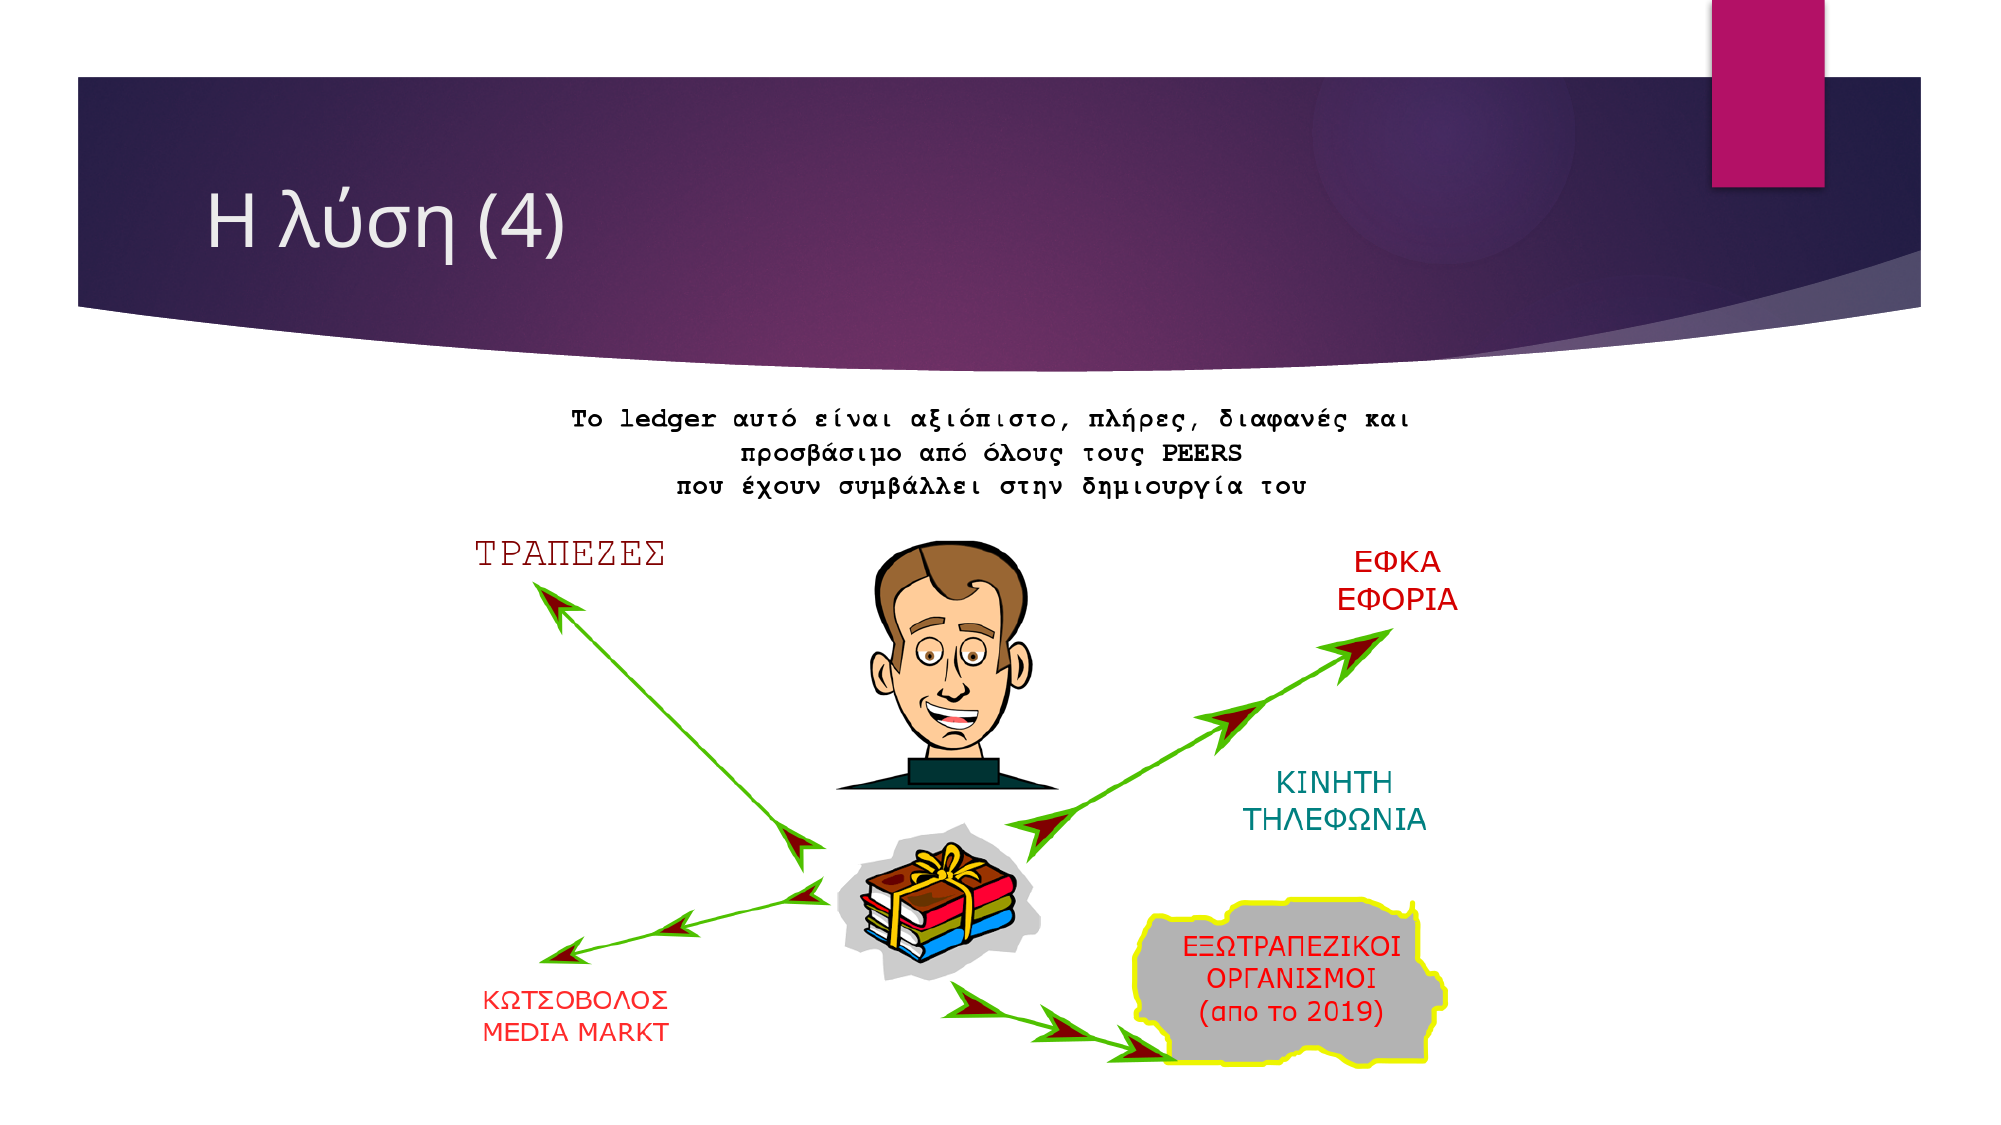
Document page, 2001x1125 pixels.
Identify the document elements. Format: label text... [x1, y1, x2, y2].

title Η λύση (4) [189, 159, 1627, 276]
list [433, 373, 1496, 1125]
